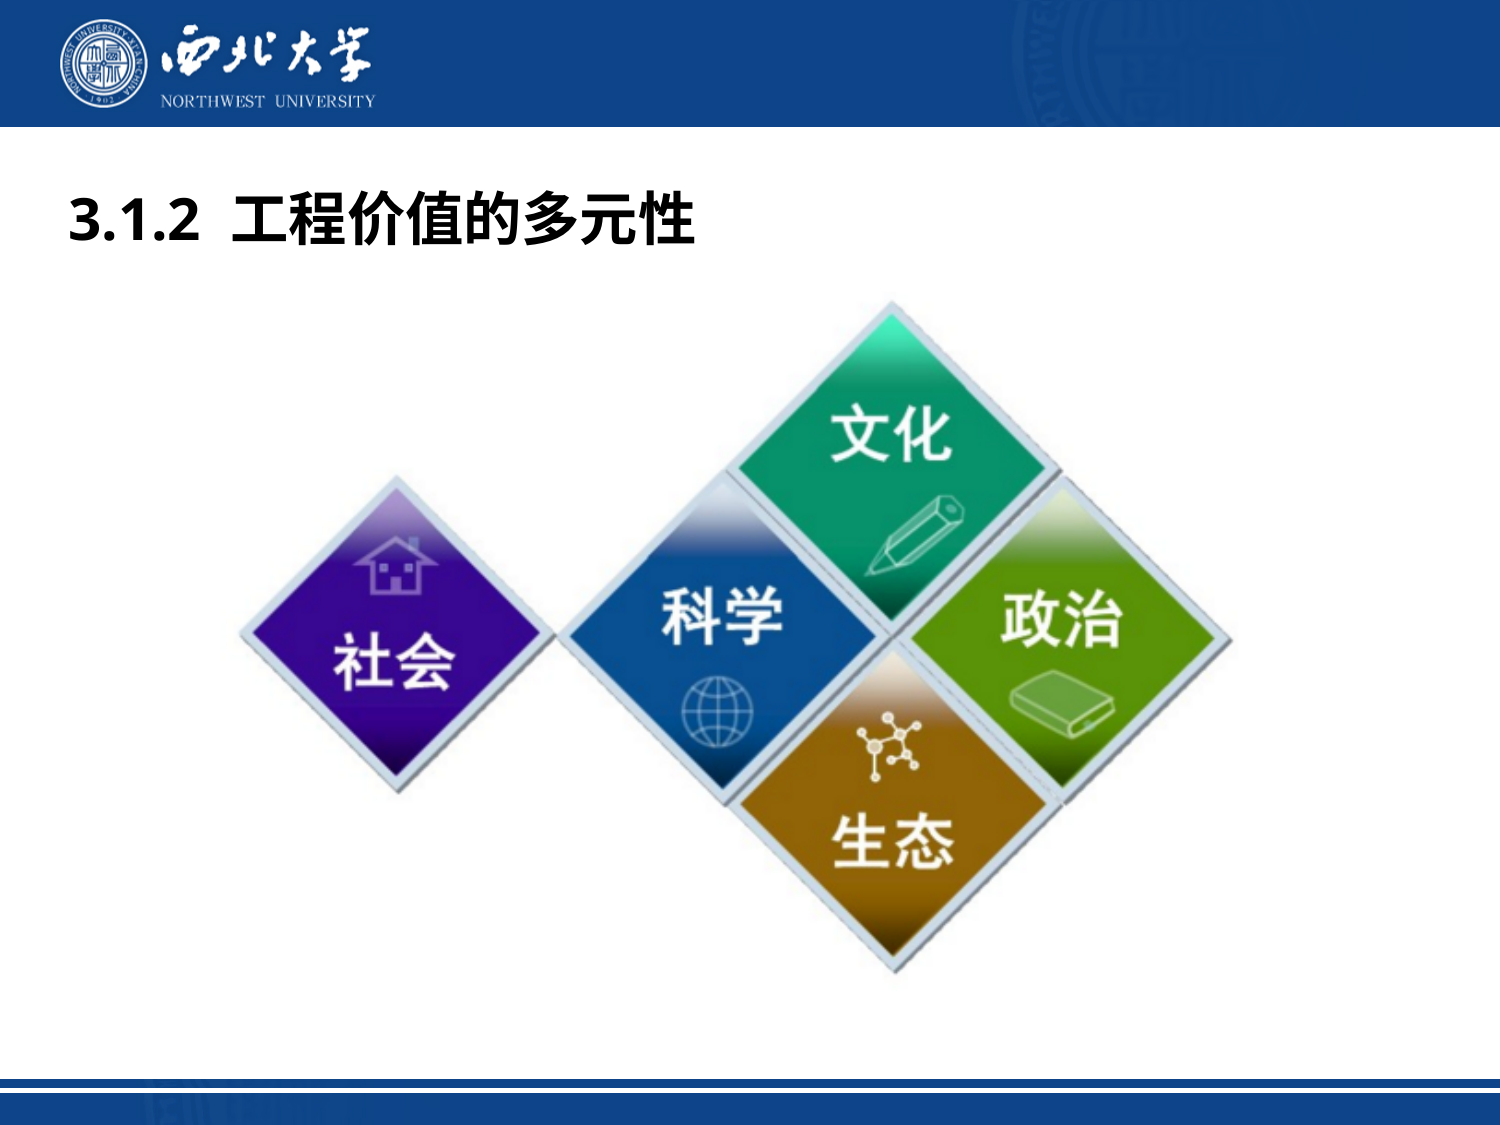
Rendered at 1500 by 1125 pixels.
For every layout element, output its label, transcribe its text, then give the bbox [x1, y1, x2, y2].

picture [0, 1093, 1500, 1125]
text_box 3.1.2 工程价值的多元性 [53, 174, 791, 260]
picture [0, 1079, 1500, 1088]
picture [0, 0, 1500, 127]
picture [212, 291, 1261, 994]
